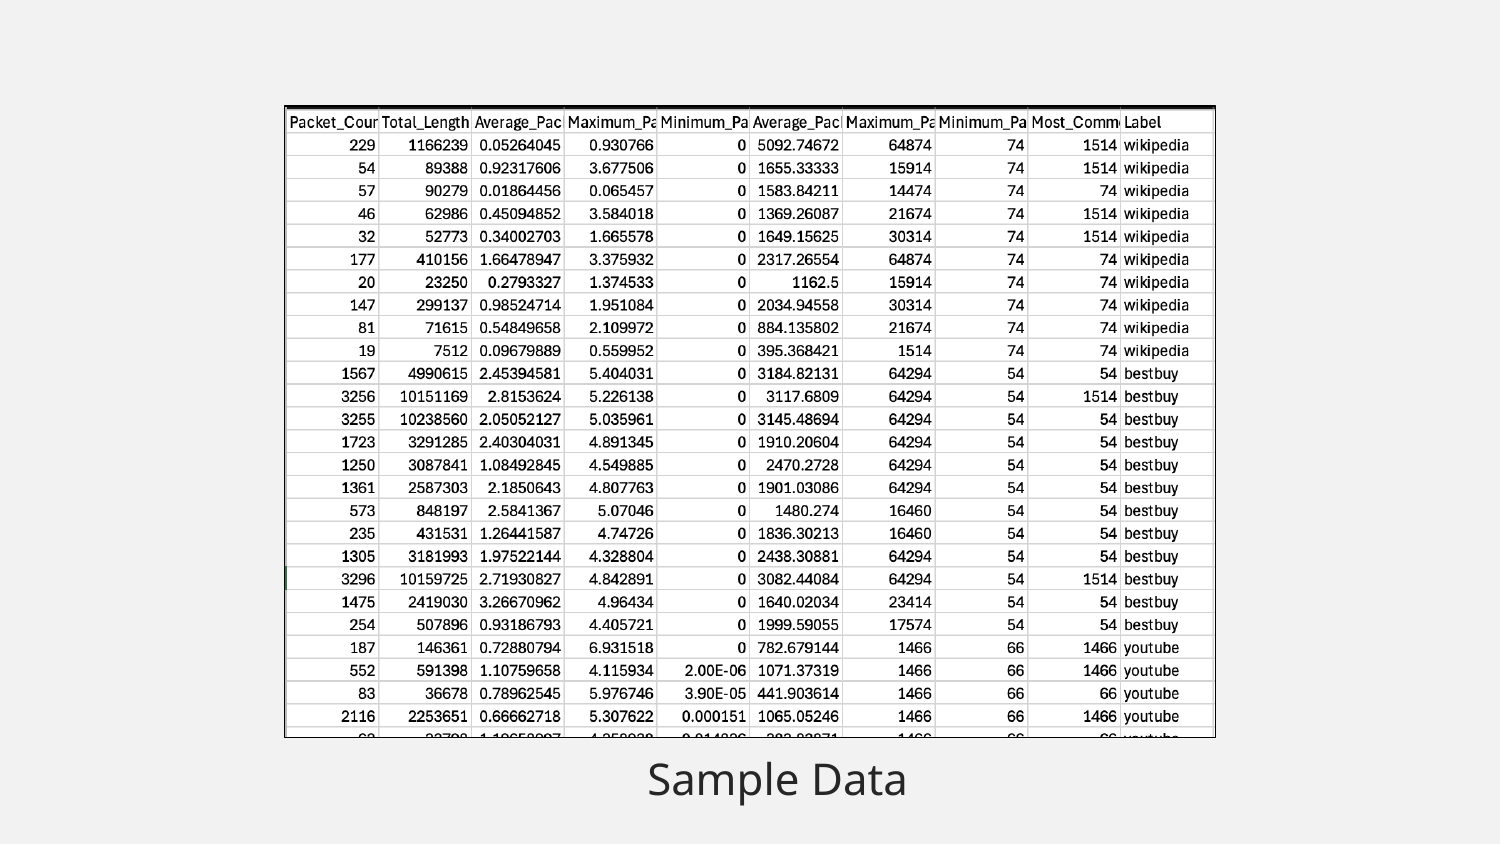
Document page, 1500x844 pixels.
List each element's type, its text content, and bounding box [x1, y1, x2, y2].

picture [285, 106, 1215, 738]
text_box Sample Data [447, 745, 1108, 824]
